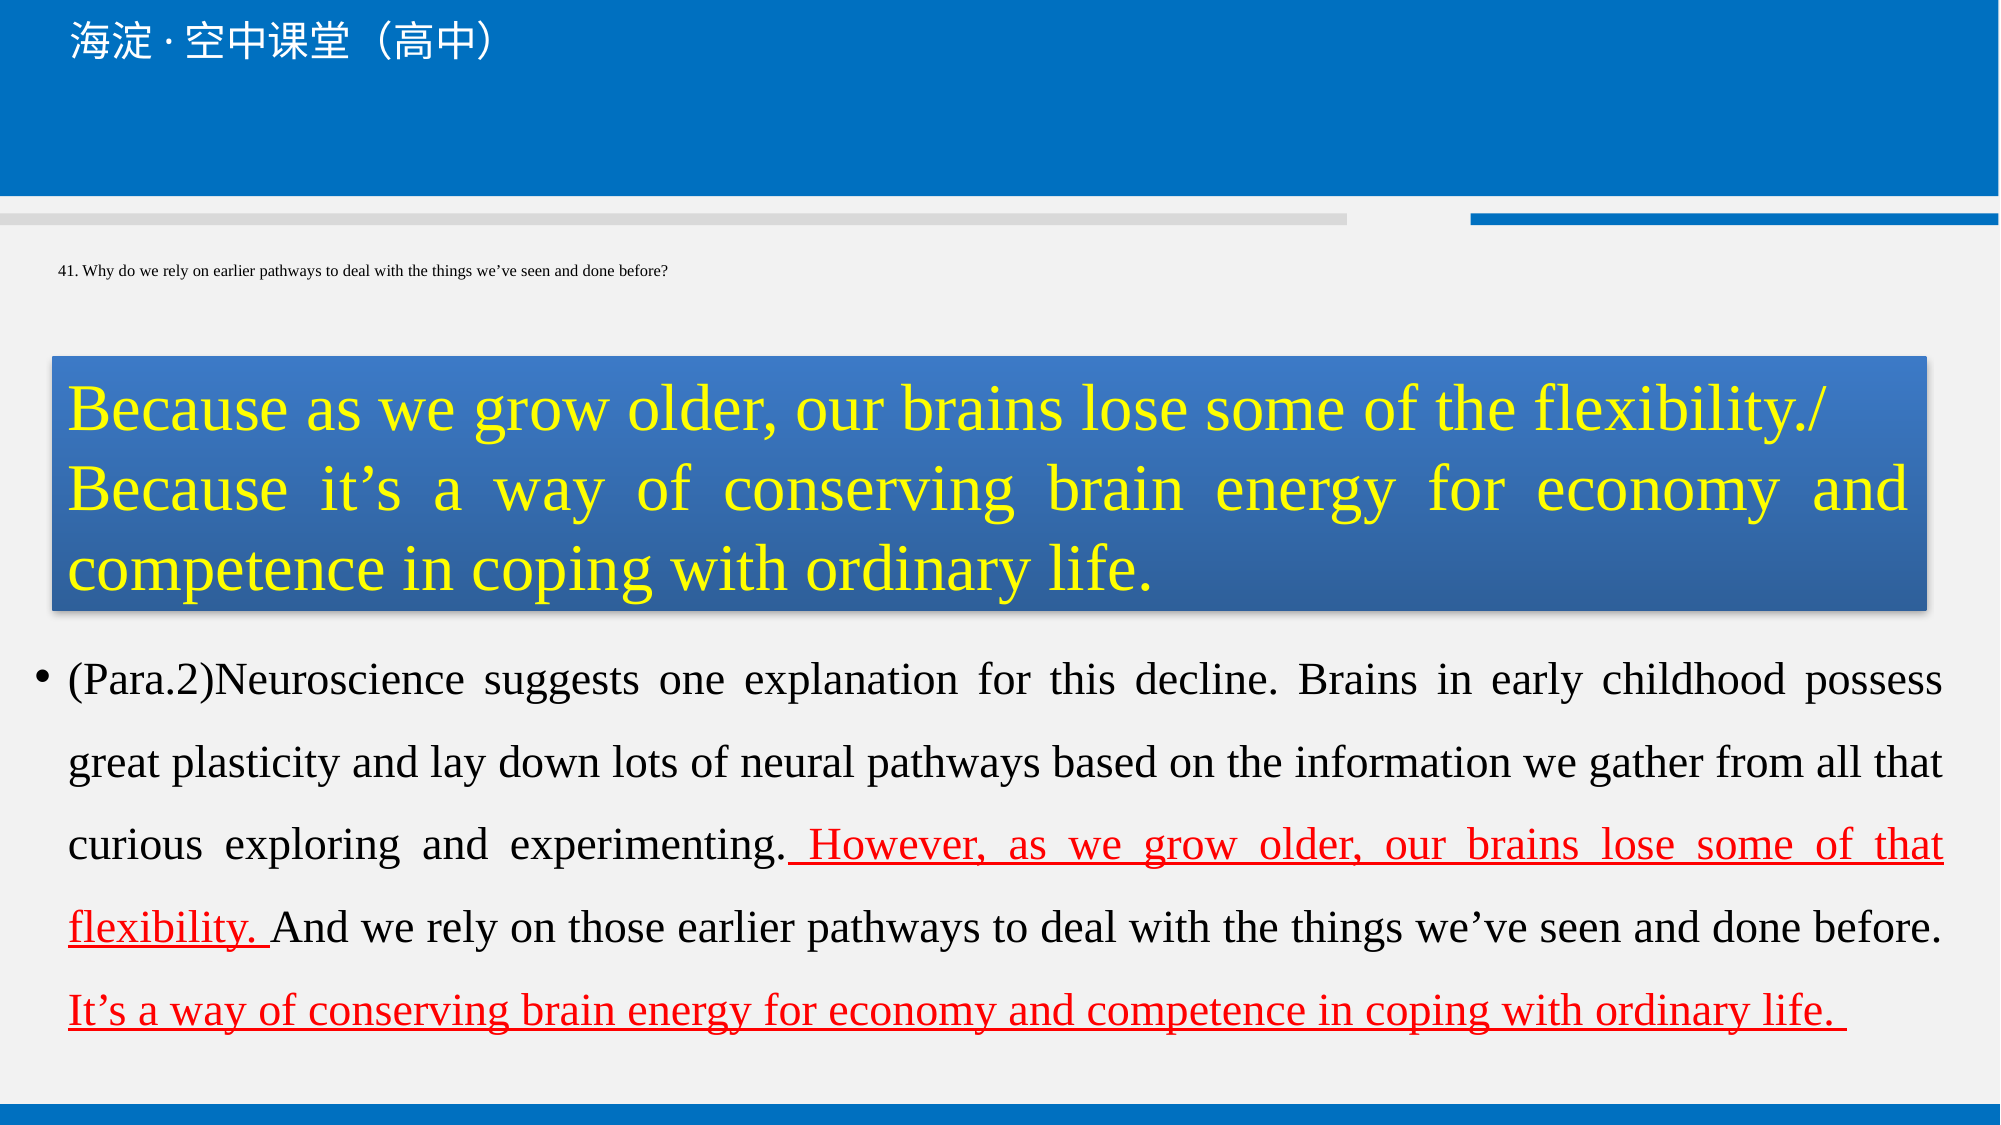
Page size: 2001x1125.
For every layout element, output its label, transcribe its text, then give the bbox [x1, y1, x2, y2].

title 41. Why do we rely on earlier pathways to deal with the things we’ve seen and done before? [43, 231, 1945, 308]
text_box (Para.2)Neuroscience suggests one explanation for this decline. Brains in early childhood possess great plasticity and lay down lots of neural pathways based on the information we gather from all that curious exploring and experimenting. However, as we grow older, our brains lose some of that flexibility. And we rely on those earlier pathways to deal with the things we’ve seen and done before. It’s a way of conserving brain energy for economy and competence in coping with ordinary life. [19, 613, 1960, 1125]
text_box Because as we grow older, our brains lose some of the flexibility./ Because it’s a way of conserving brain energy for economy and competence in coping with ordinary life. [52, 356, 1927, 611]
